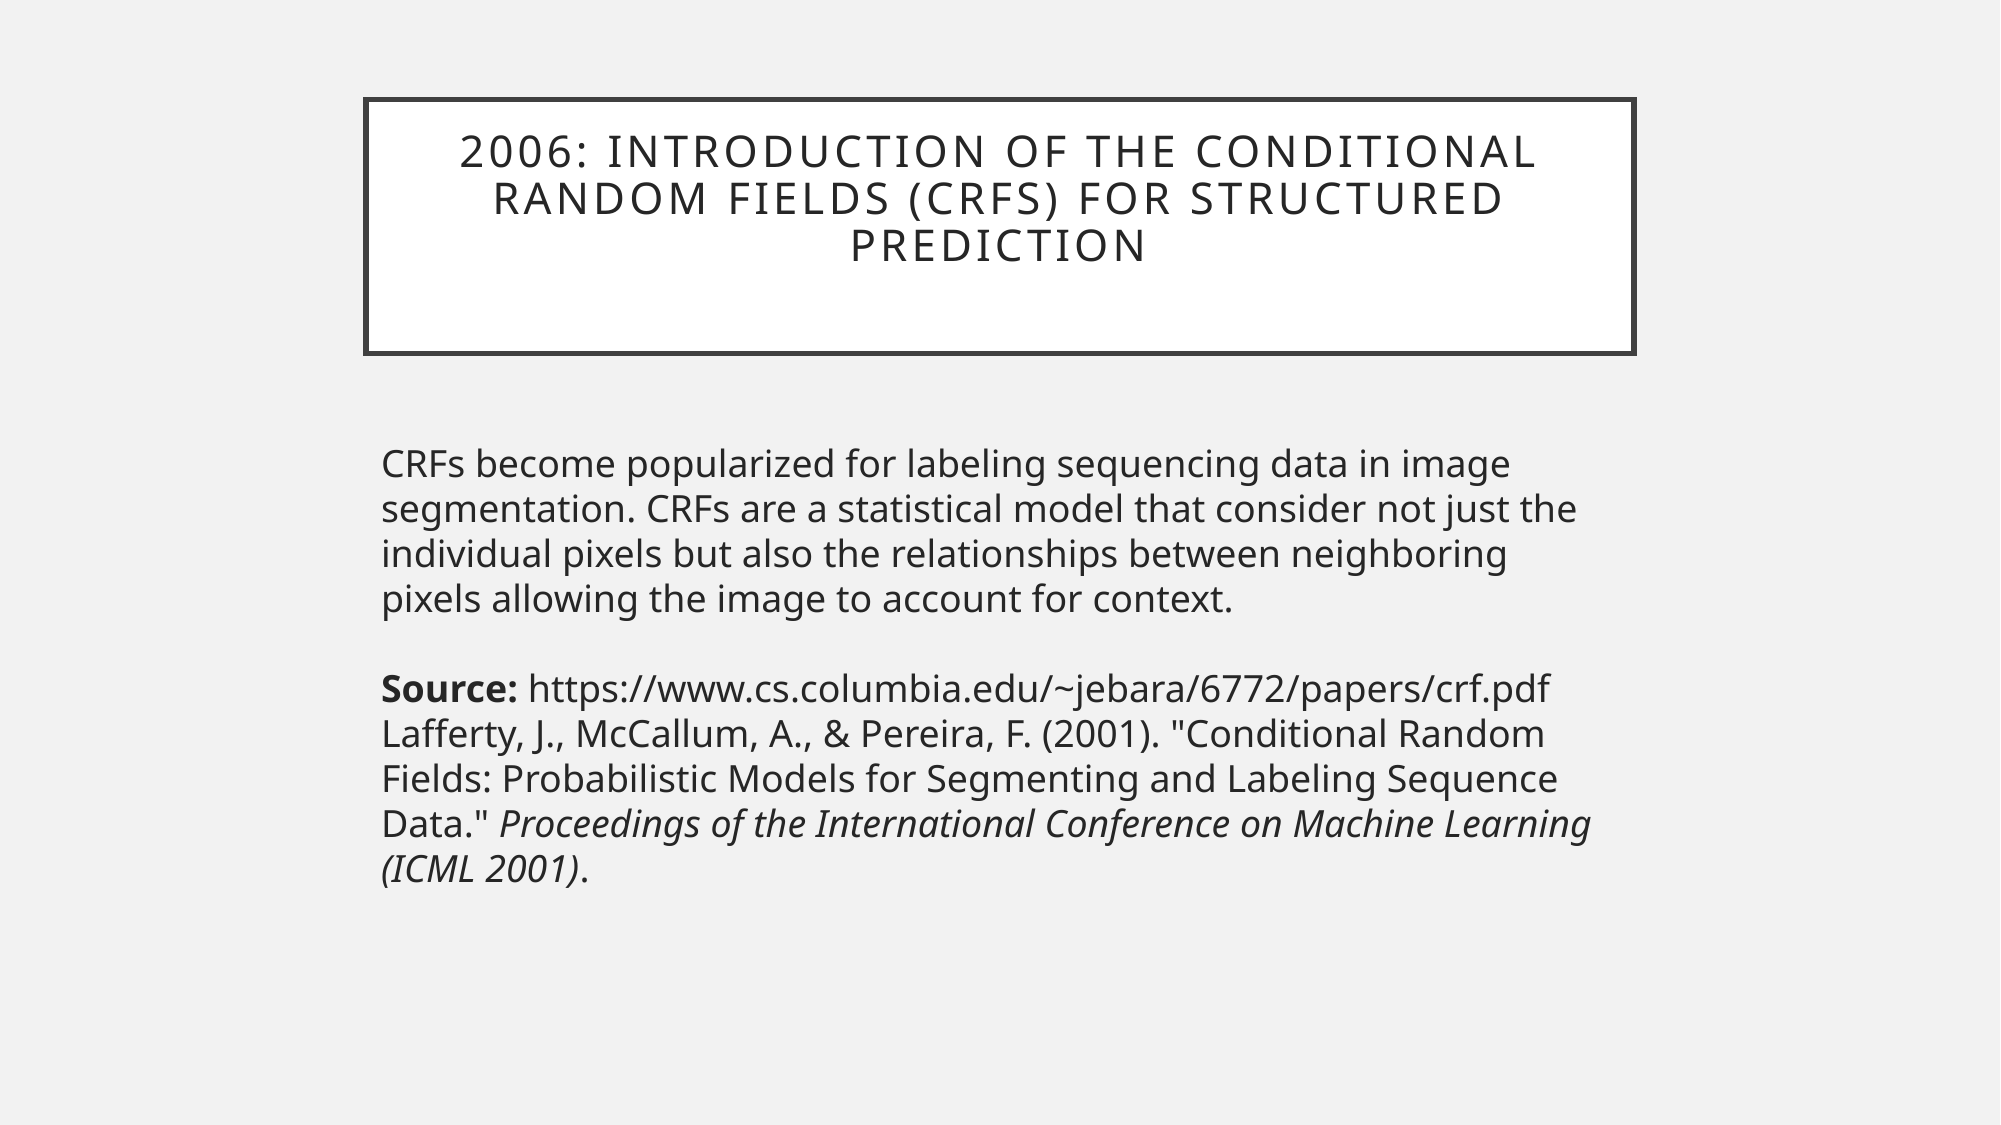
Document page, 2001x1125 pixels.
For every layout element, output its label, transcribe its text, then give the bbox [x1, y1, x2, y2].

title 2006: Introduction of the Conditional Random Fields (CRFs) for Structured Prediction [363, 97, 1637, 356]
list CRFs become popularized for labeling sequencing data in image segmentation. CRFs are a statistical model that consider not just the individual pixels but also the relationships between neighboring pixels allowing the image to account for context. Source: https://www.cs.columbia.edu/~jebara/6772/papers/crf.pdf Lafferty, J., McCallum, A., & Pereira, F. (2001). "Conditional Random Fields: Probabilistic Models for Segmenting and Labeling Sequence Data." Proceedings of the International Conference on Machine Learning (ICML 2001). [366, 432, 1634, 942]
